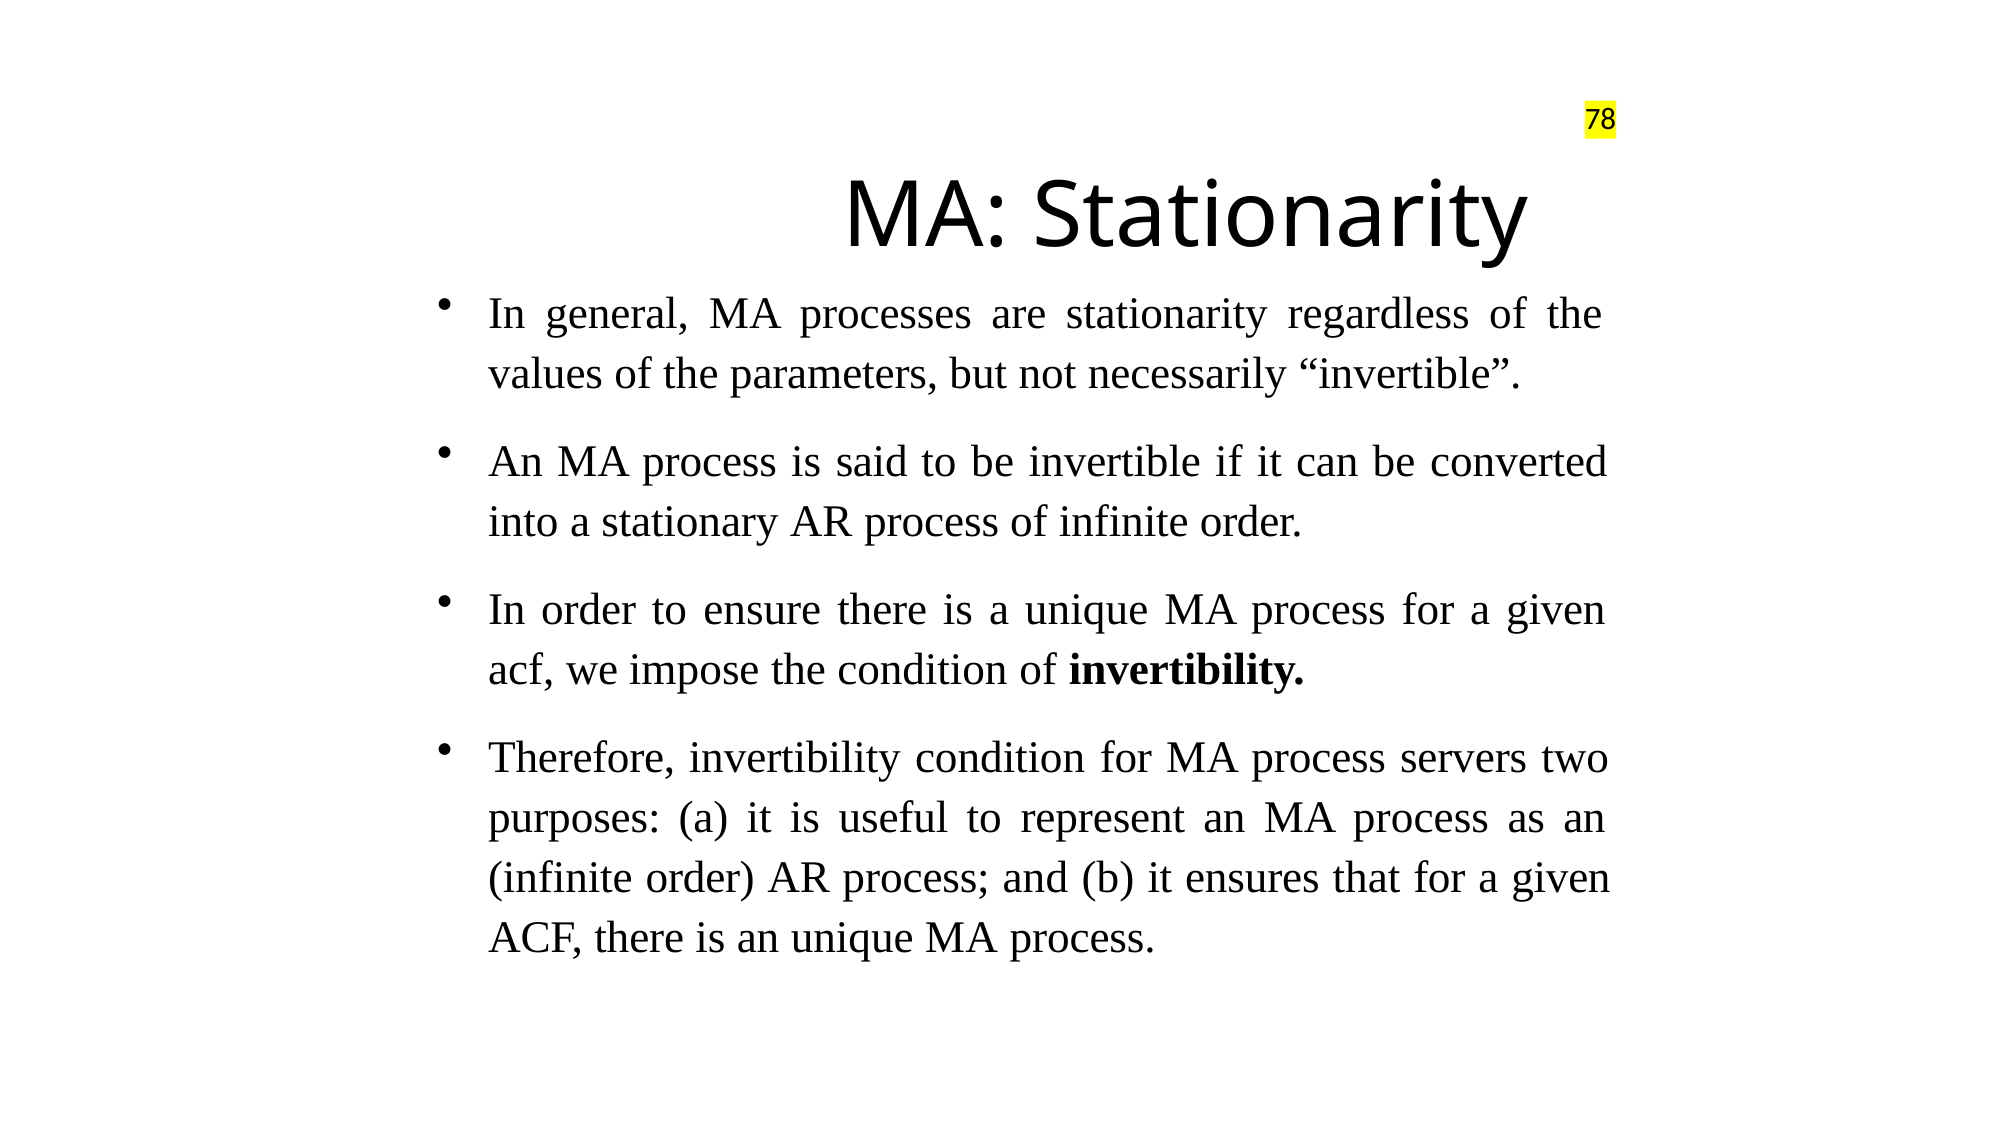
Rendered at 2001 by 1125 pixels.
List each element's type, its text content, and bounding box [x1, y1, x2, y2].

text_box In general, MA processes are stationarity regardless of the values of the parameters, but not necessarily “invertible”. An MA process is said to be invertible if it can be converted into a stationary AR process of infinite order. In order to ensure there is a unique MA process for a given acf, we impose the condition of invertibility. Therefore, invertibility condition for MA process servers two purposes: (a) it is useful to represent an MA process as an (infinite order) AR process; and (b) it ensures that for a given ACF, there is an unique MA process. [434, 274, 1625, 962]
title MA: Stationarity [839, 112, 1566, 274]
text_box 78 [1582, 95, 1620, 137]
